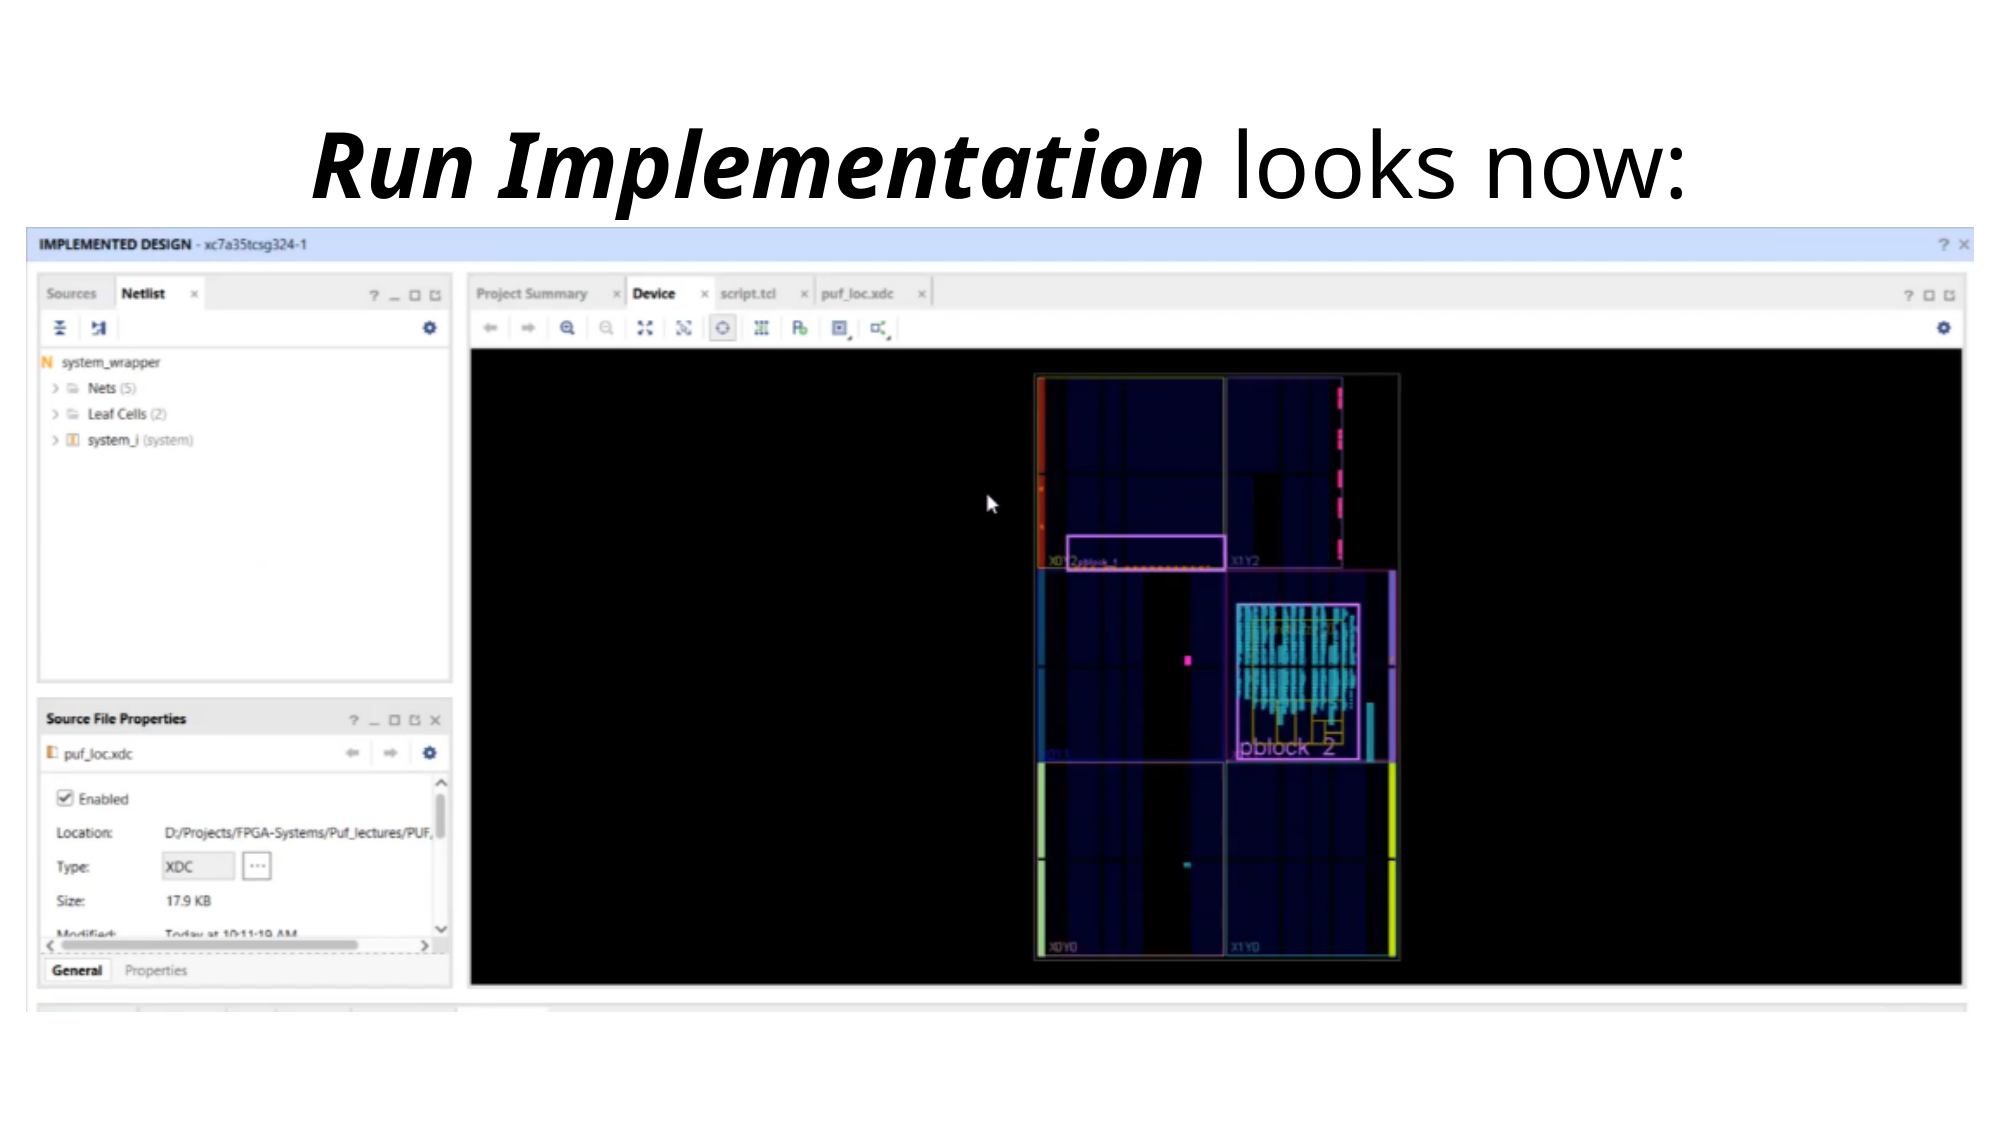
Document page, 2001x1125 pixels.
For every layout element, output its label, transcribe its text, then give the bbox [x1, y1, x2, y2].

picture [26, 227, 1974, 1012]
title Run Implementation looks now: [137, 59, 1863, 227]
